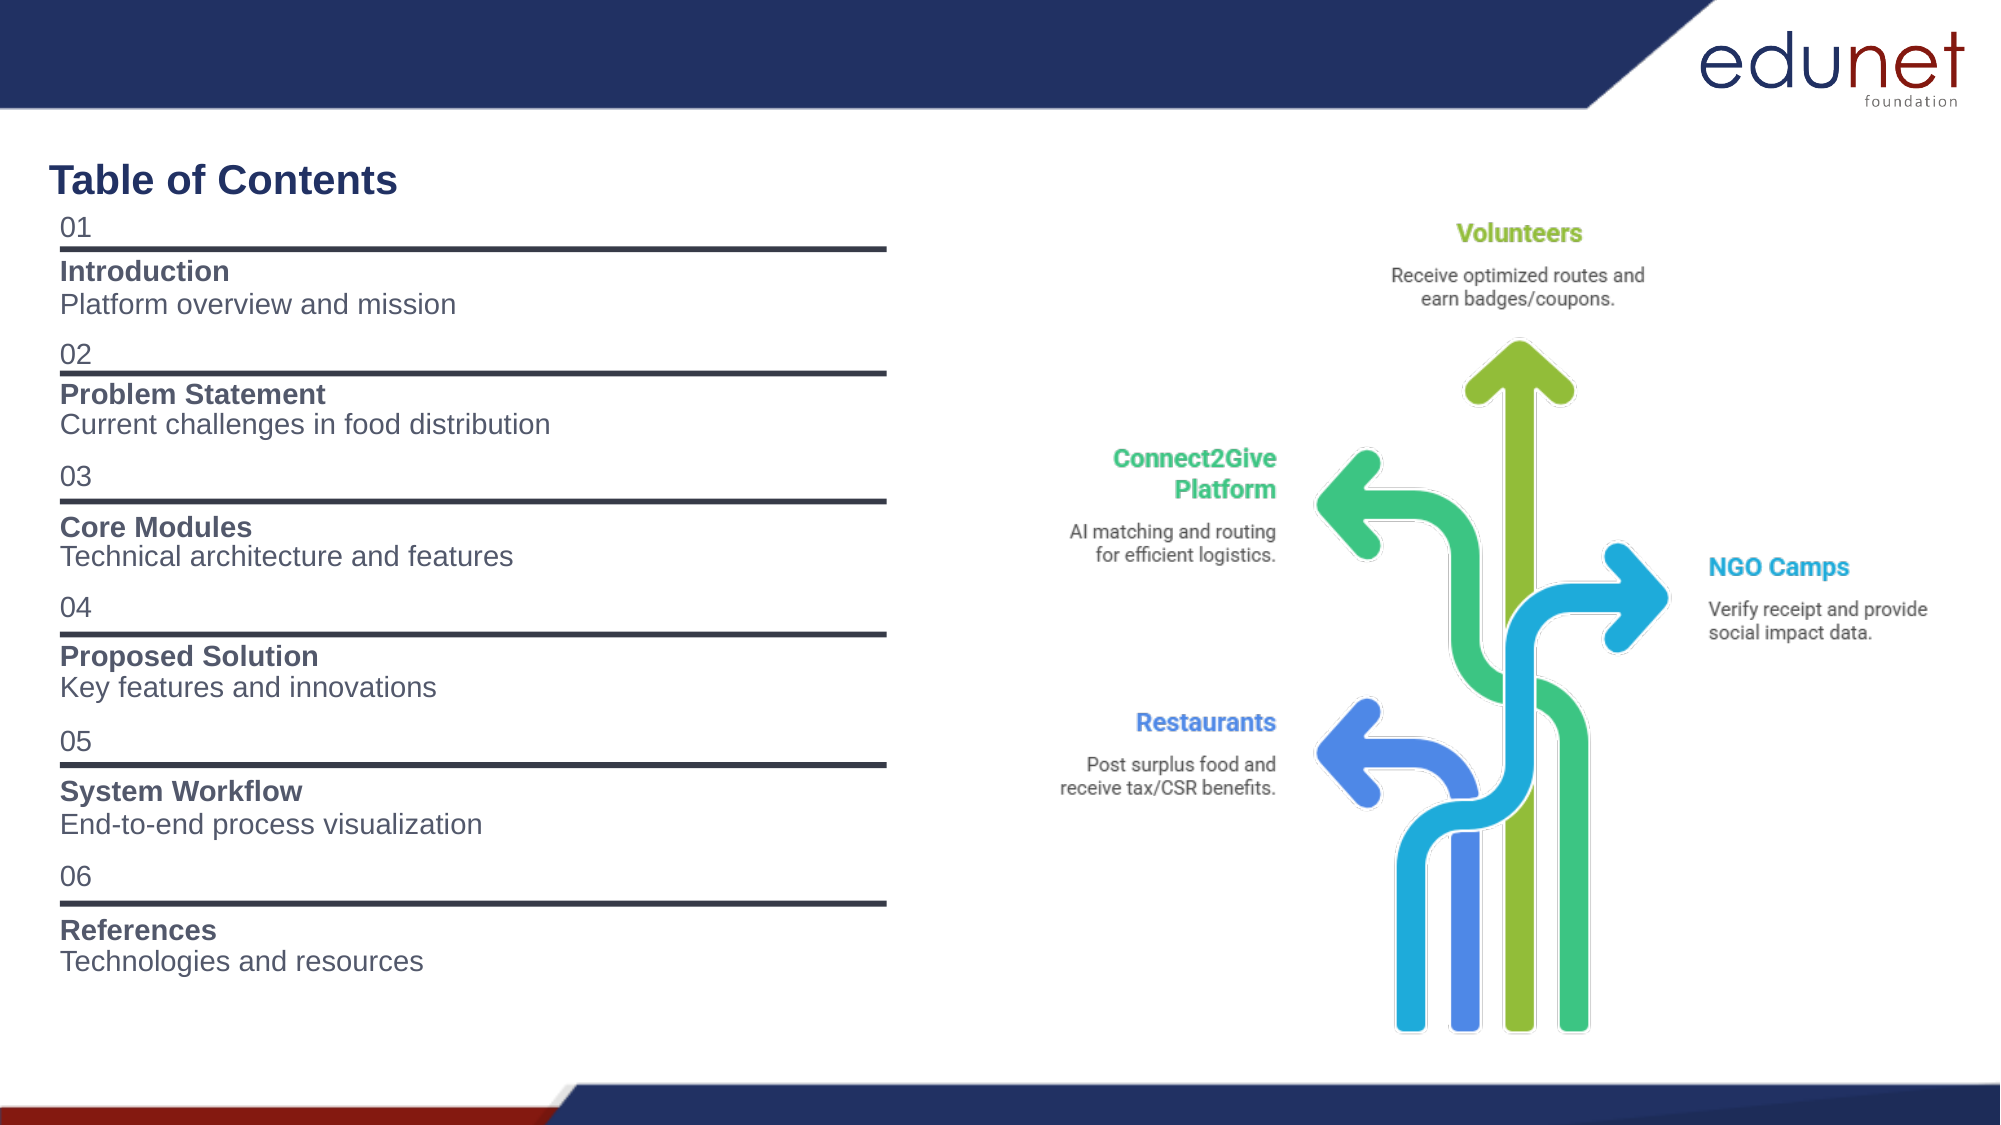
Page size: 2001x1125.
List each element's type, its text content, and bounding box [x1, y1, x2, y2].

text_box [59, 498, 887, 505]
title Table of Contents [28, 132, 671, 203]
picture [0, 1070, 2000, 1125]
text_box Core Modules [59, 506, 359, 541]
text_box 04 [59, 591, 84, 622]
text_box [59, 762, 887, 769]
text_box End-to-end process visualization [59, 809, 979, 840]
text_box 02 [59, 339, 84, 369]
text_box Key features and innovations [59, 672, 979, 708]
text_box Platform overview and mission [59, 289, 979, 317]
text_box Introduction [59, 251, 359, 289]
text_box References [59, 909, 359, 946]
text_box 06 [59, 860, 84, 891]
text_box 01 [59, 212, 84, 243]
text_box [59, 900, 887, 907]
text_box 03 [59, 460, 84, 491]
text_box System Workflow [59, 771, 359, 809]
picture [0, 0, 1977, 117]
text_box Problem Statement [59, 377, 359, 408]
picture [984, 181, 2000, 1063]
text_box Technical architecture and features [59, 541, 979, 583]
text_box [59, 370, 887, 377]
text_box Current challenges in food distribution [59, 408, 979, 446]
text_box [59, 631, 887, 638]
text_box Proposed Solution [59, 635, 359, 672]
text_box 05 [59, 725, 84, 756]
text_box [59, 246, 887, 253]
text_box Technologies and resources [59, 946, 979, 984]
